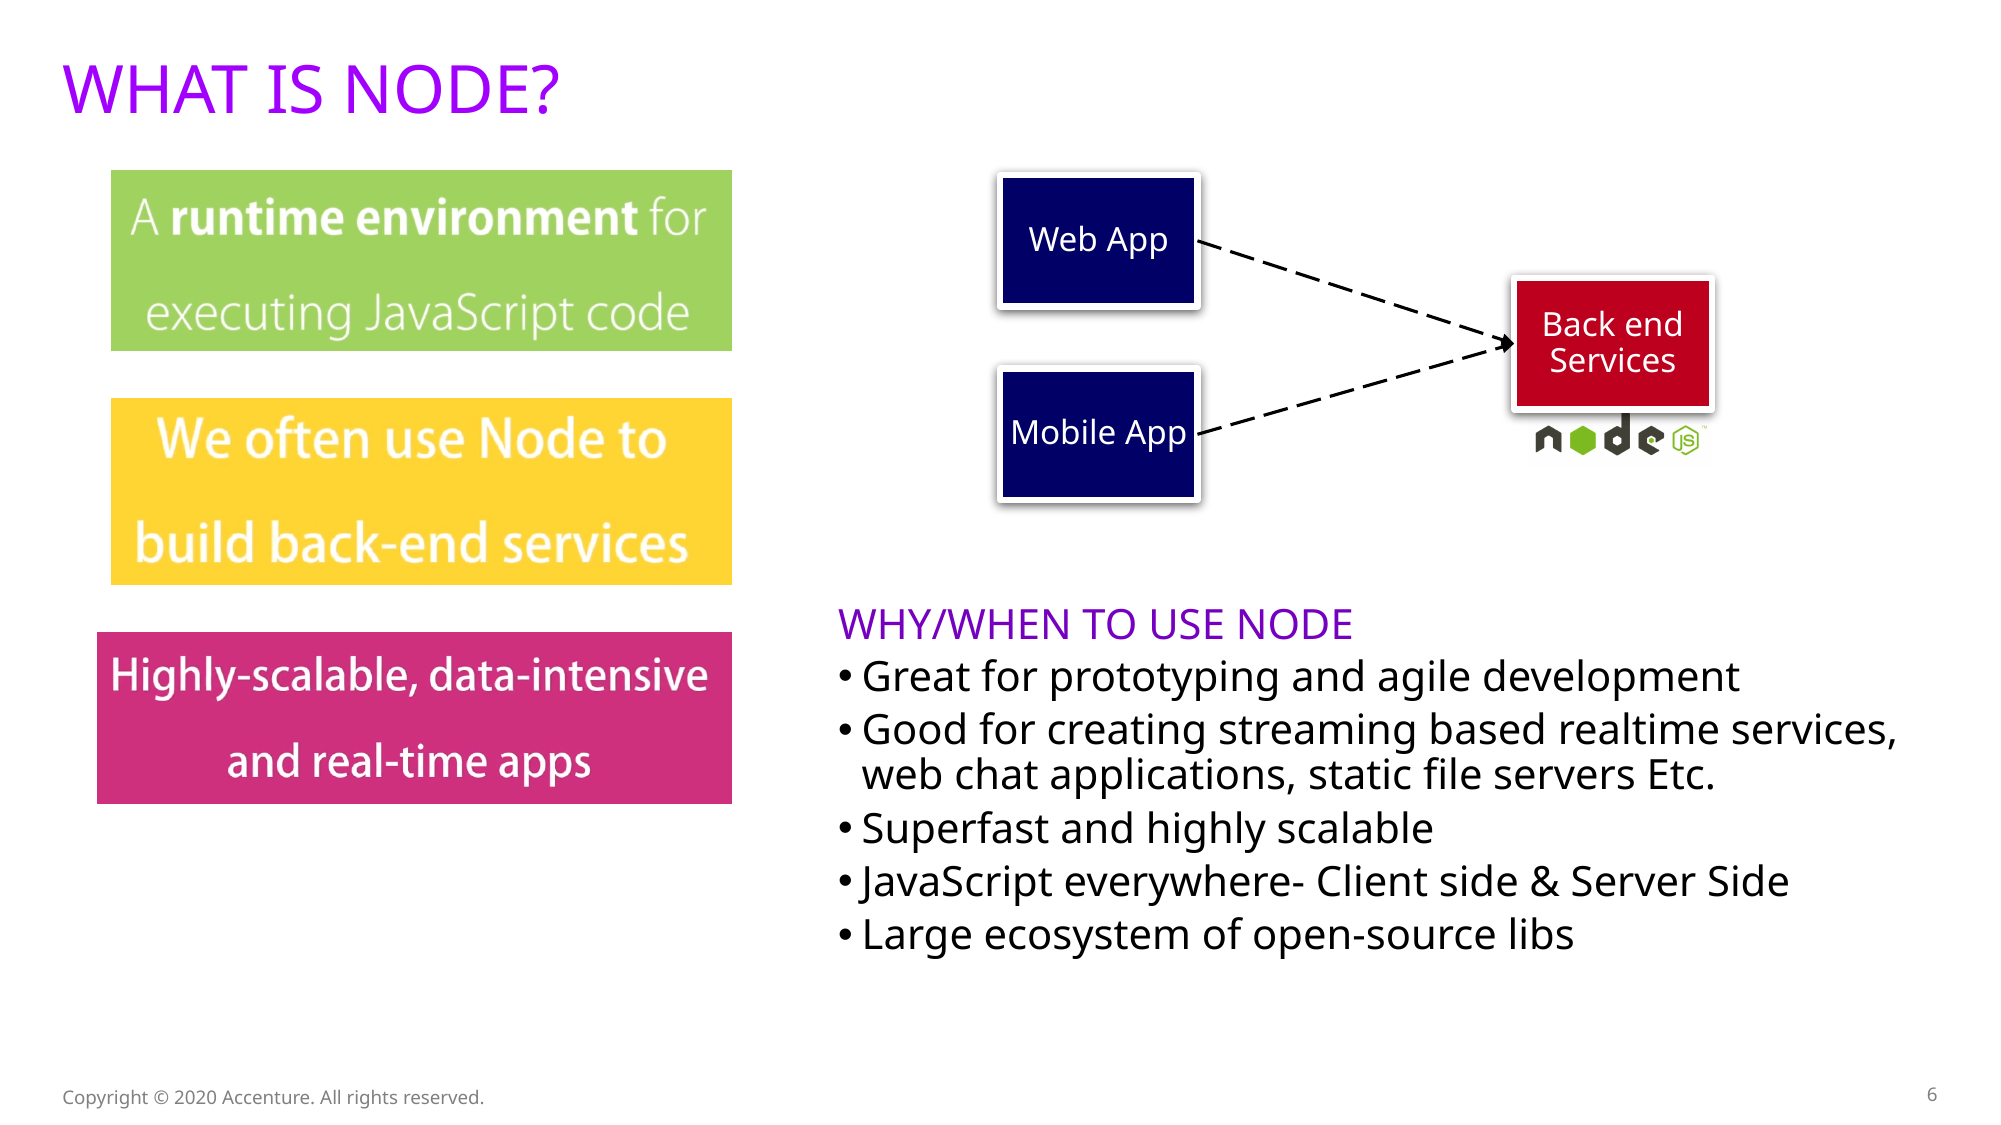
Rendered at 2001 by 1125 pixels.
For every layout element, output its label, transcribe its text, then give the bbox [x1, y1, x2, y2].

text_box Mobile App [999, 368, 1198, 501]
text_box Back end Services [1515, 277, 1712, 410]
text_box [1197, 240, 1515, 343]
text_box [1197, 343, 1515, 435]
text_box Why/WHEN to use node Great for prototyping and agile development Good for creating streaming based realtime services, web chat applications, static file servers Etc. Superfast and highly scalable JavaScript everywhere- Client side & Server Side Large ecosystem of open-source libs [838, 607, 1965, 1125]
picture [97, 632, 732, 804]
picture [111, 170, 732, 351]
title What is node? [62, 62, 1938, 211]
text_box Web App [999, 174, 1198, 307]
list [1529, 403, 1712, 466]
picture [111, 398, 732, 585]
